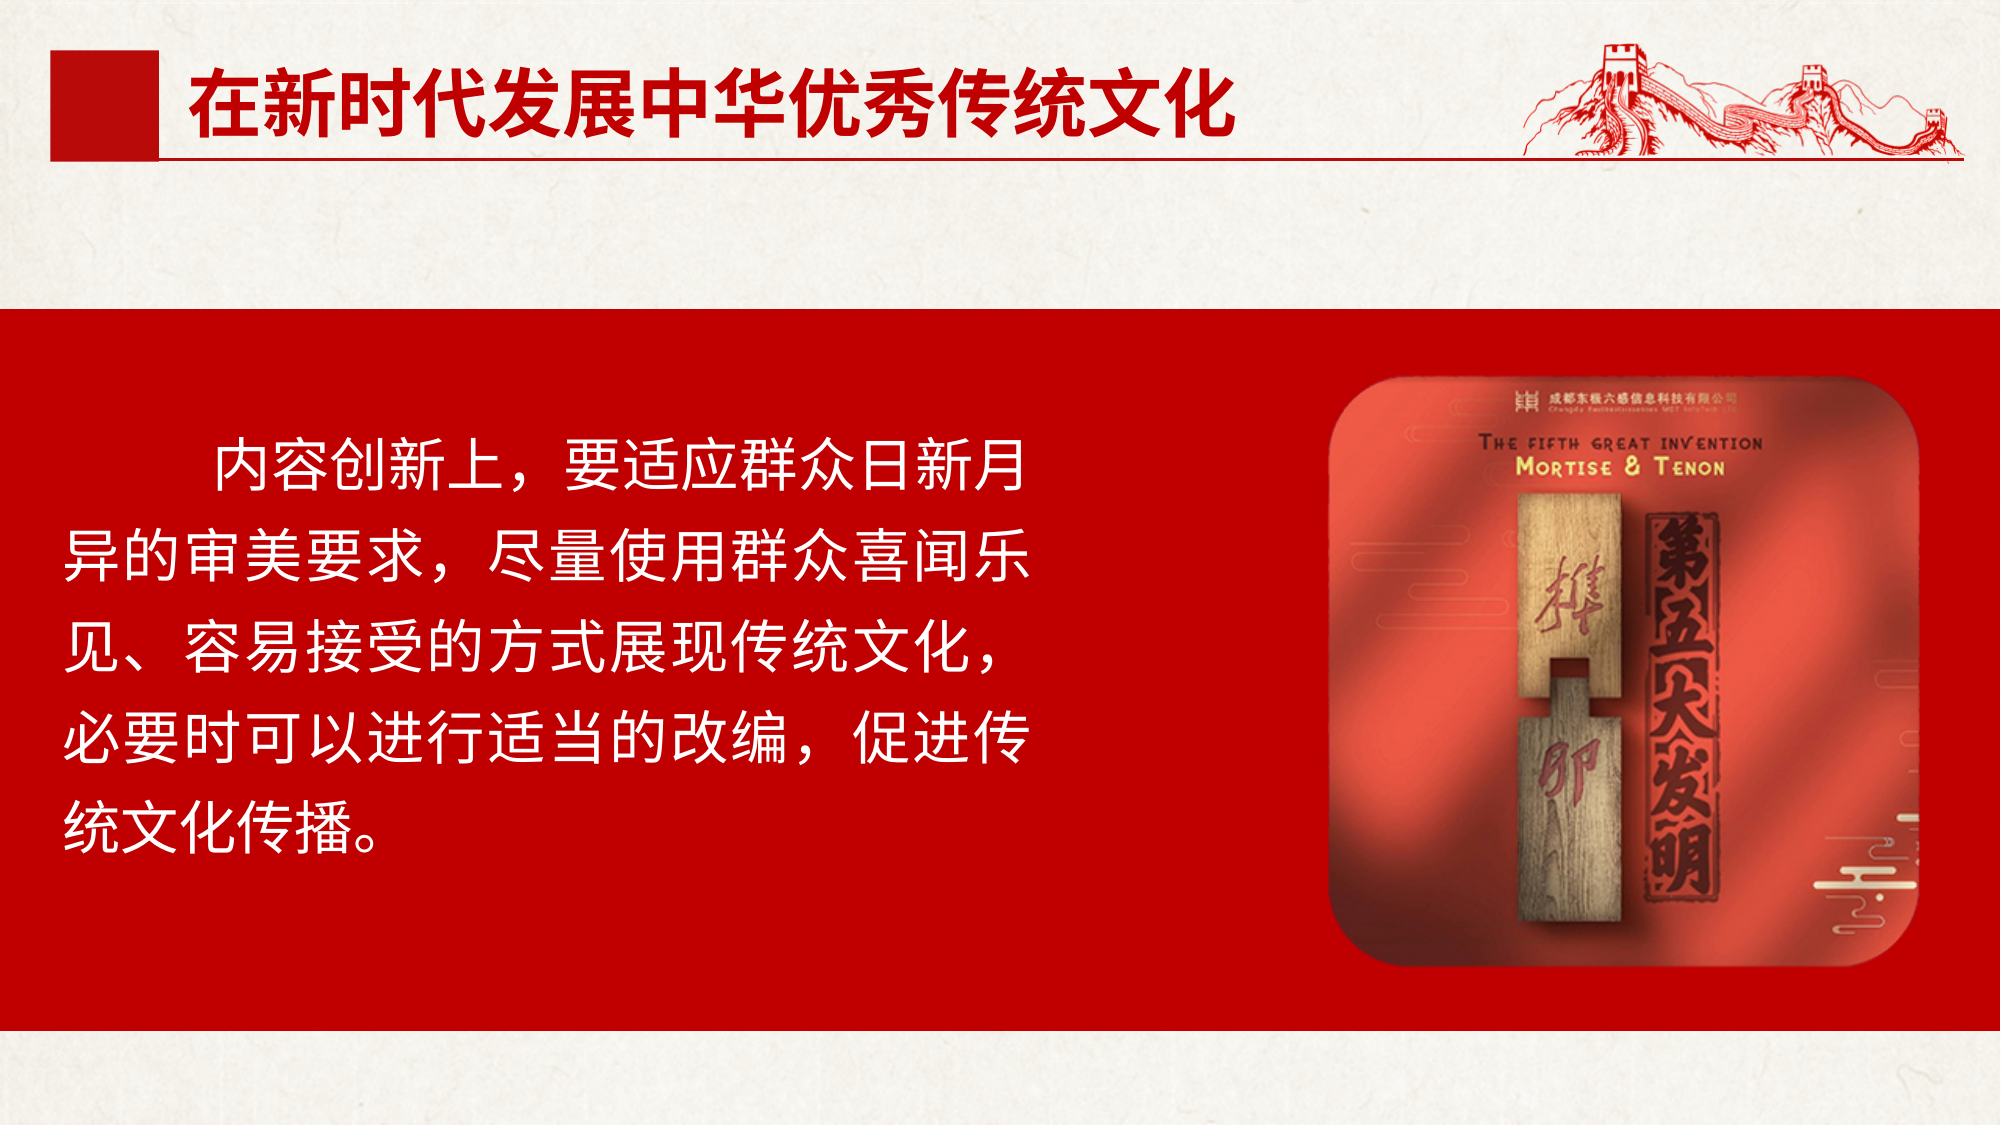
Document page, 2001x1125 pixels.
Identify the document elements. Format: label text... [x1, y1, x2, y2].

text_box 在新时代发展中华优秀传统文化 [173, 48, 1598, 154]
text_box 内容创新上，要适应群众日新月异的审美要求，尽量使用群众喜闻乐见、容易接受的方式展现传统文化，必要时可以进行适当的改编，促进传统文化传播。 [47, 399, 1048, 870]
text_box [0, 309, 2000, 1031]
picture [0, 0, 2001, 1125]
picture [1308, 357, 1934, 983]
